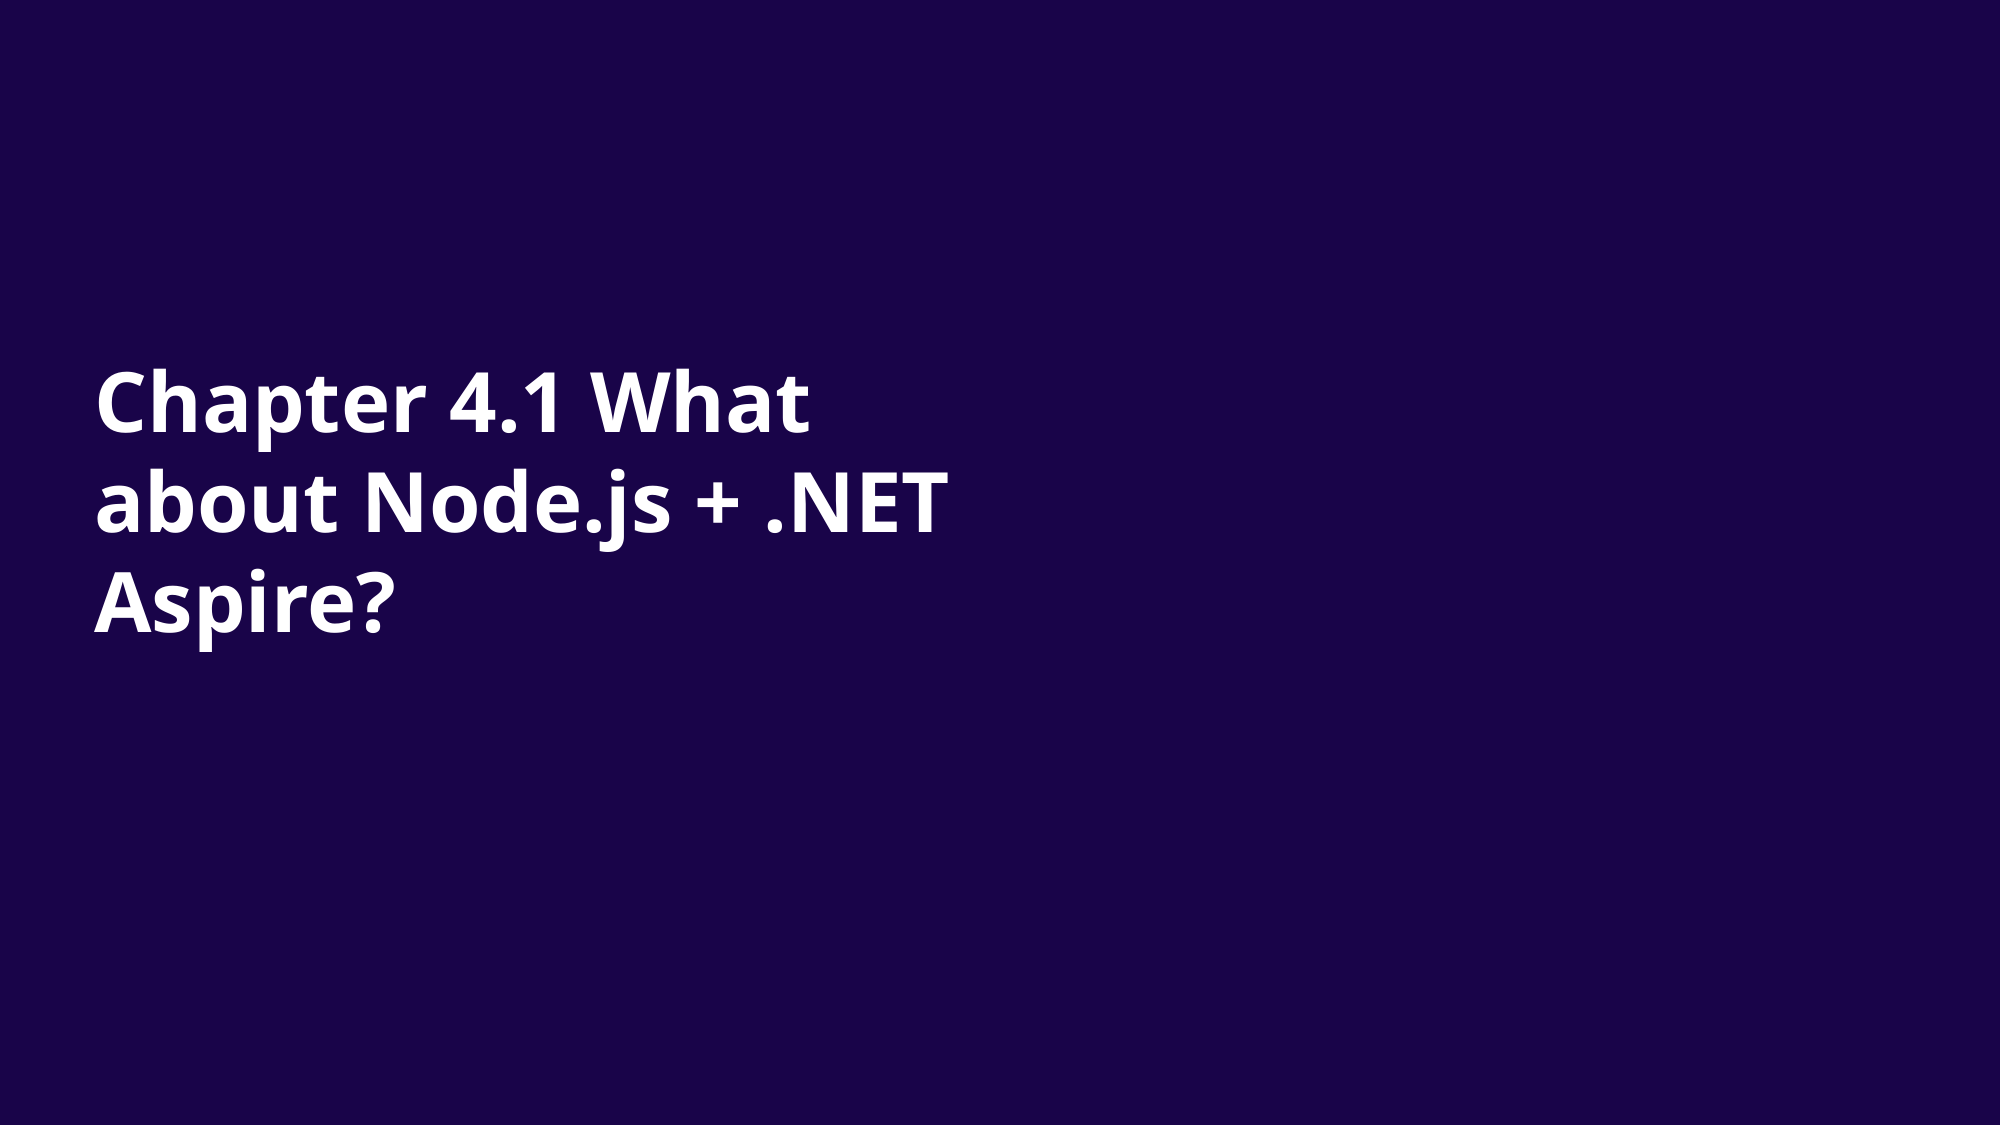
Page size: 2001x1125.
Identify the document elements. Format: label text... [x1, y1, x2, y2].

title Chapter 4.1 What about Node.js + .NET Aspire? [94, 348, 988, 652]
